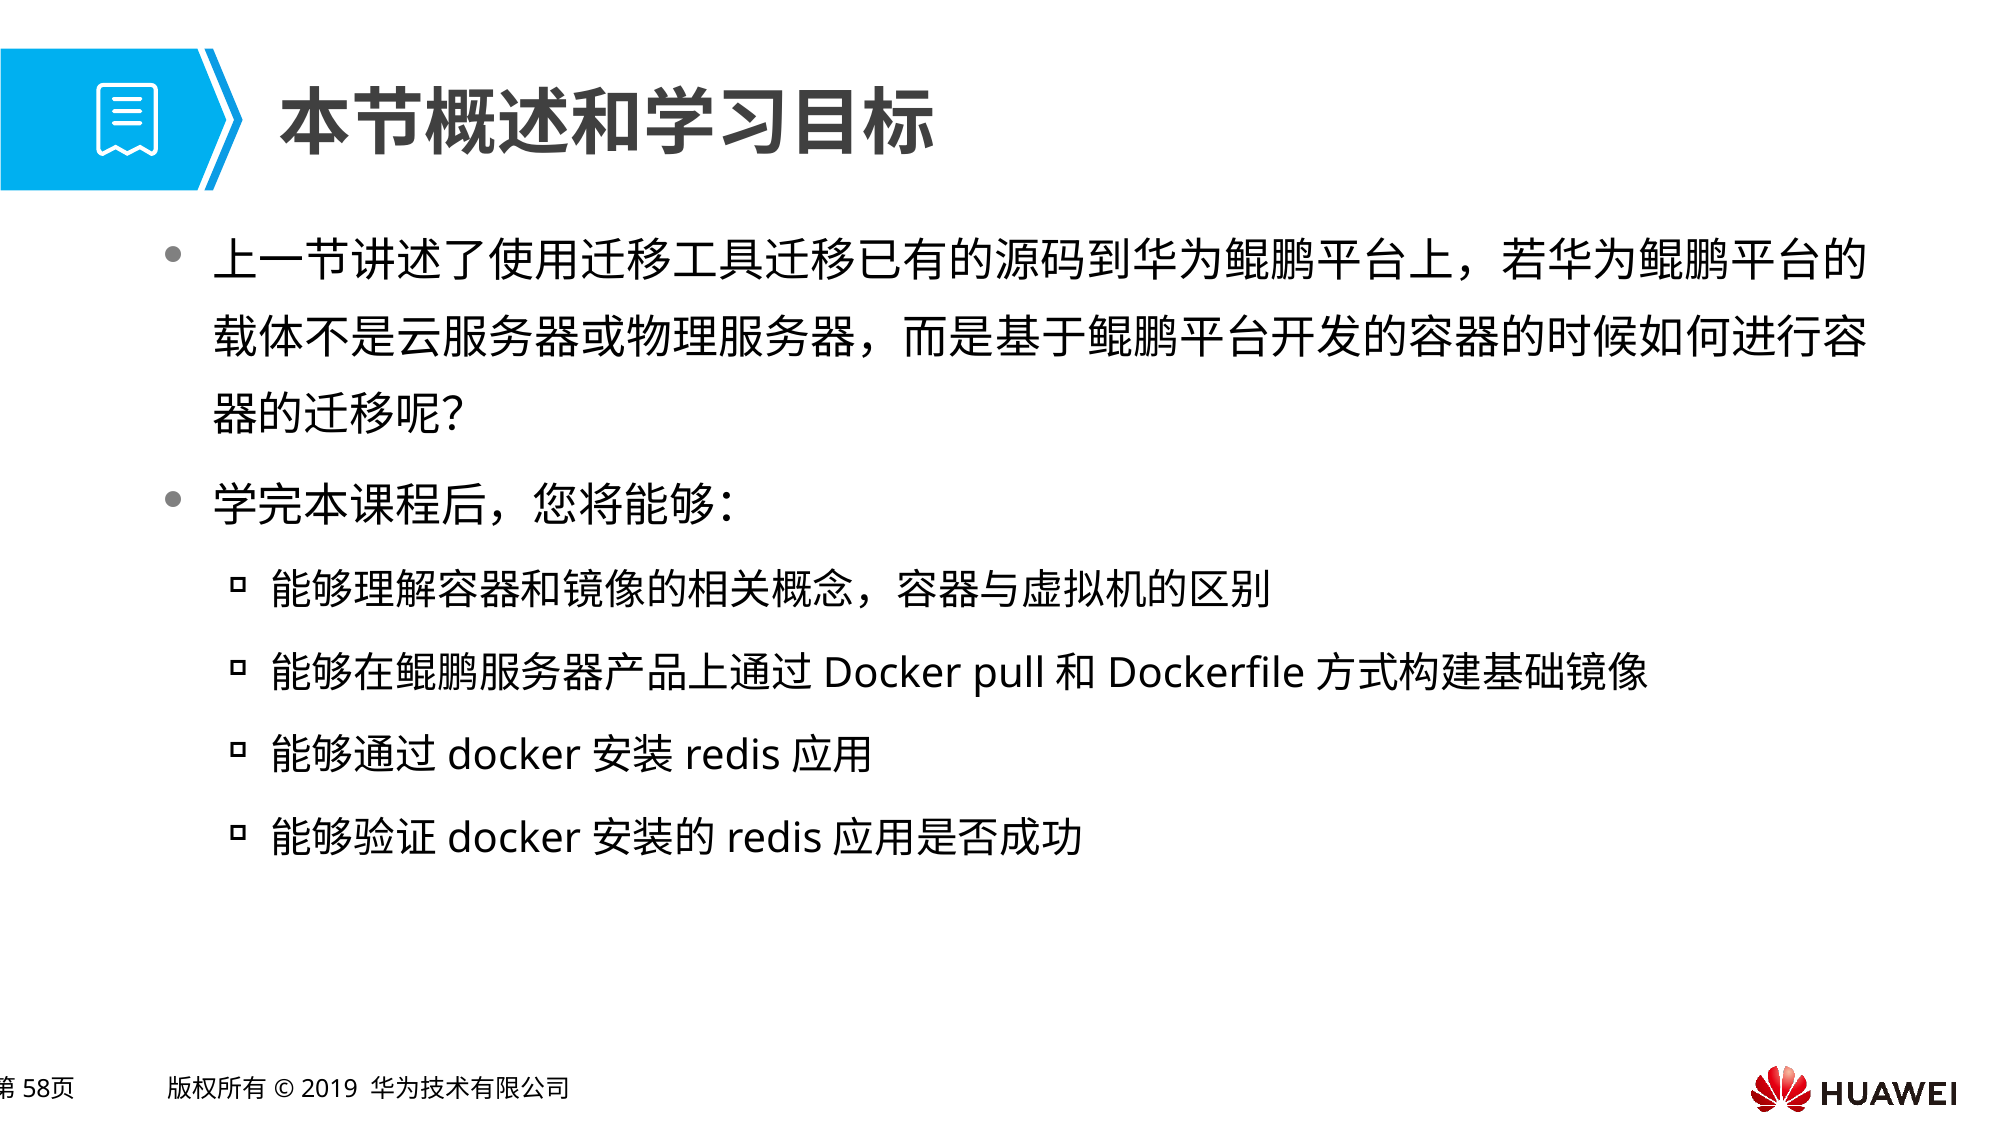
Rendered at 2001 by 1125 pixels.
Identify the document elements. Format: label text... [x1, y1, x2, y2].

picture [1751, 1066, 1956, 1112]
list 上一节讲述了使用迁移工具迁移已有的源码到华为鲲鹏平台上，若华为鲲鹏平台的载体不是云服务器或物理服务器，而是基于鲲鹏平台开发的容器的时候如何进行容器的迁移呢？ 学完本课程后，您将能够： 能够理解容器和镜像的相关概念，容器与虚拟机的区别 能够在鲲鹏服务器产品上通过Docker pull和Dockerfile方式构建基础镜像 能够通过docker安装redis应用 能够验证docker安装的redis应用是否成功 [149, 202, 1883, 971]
